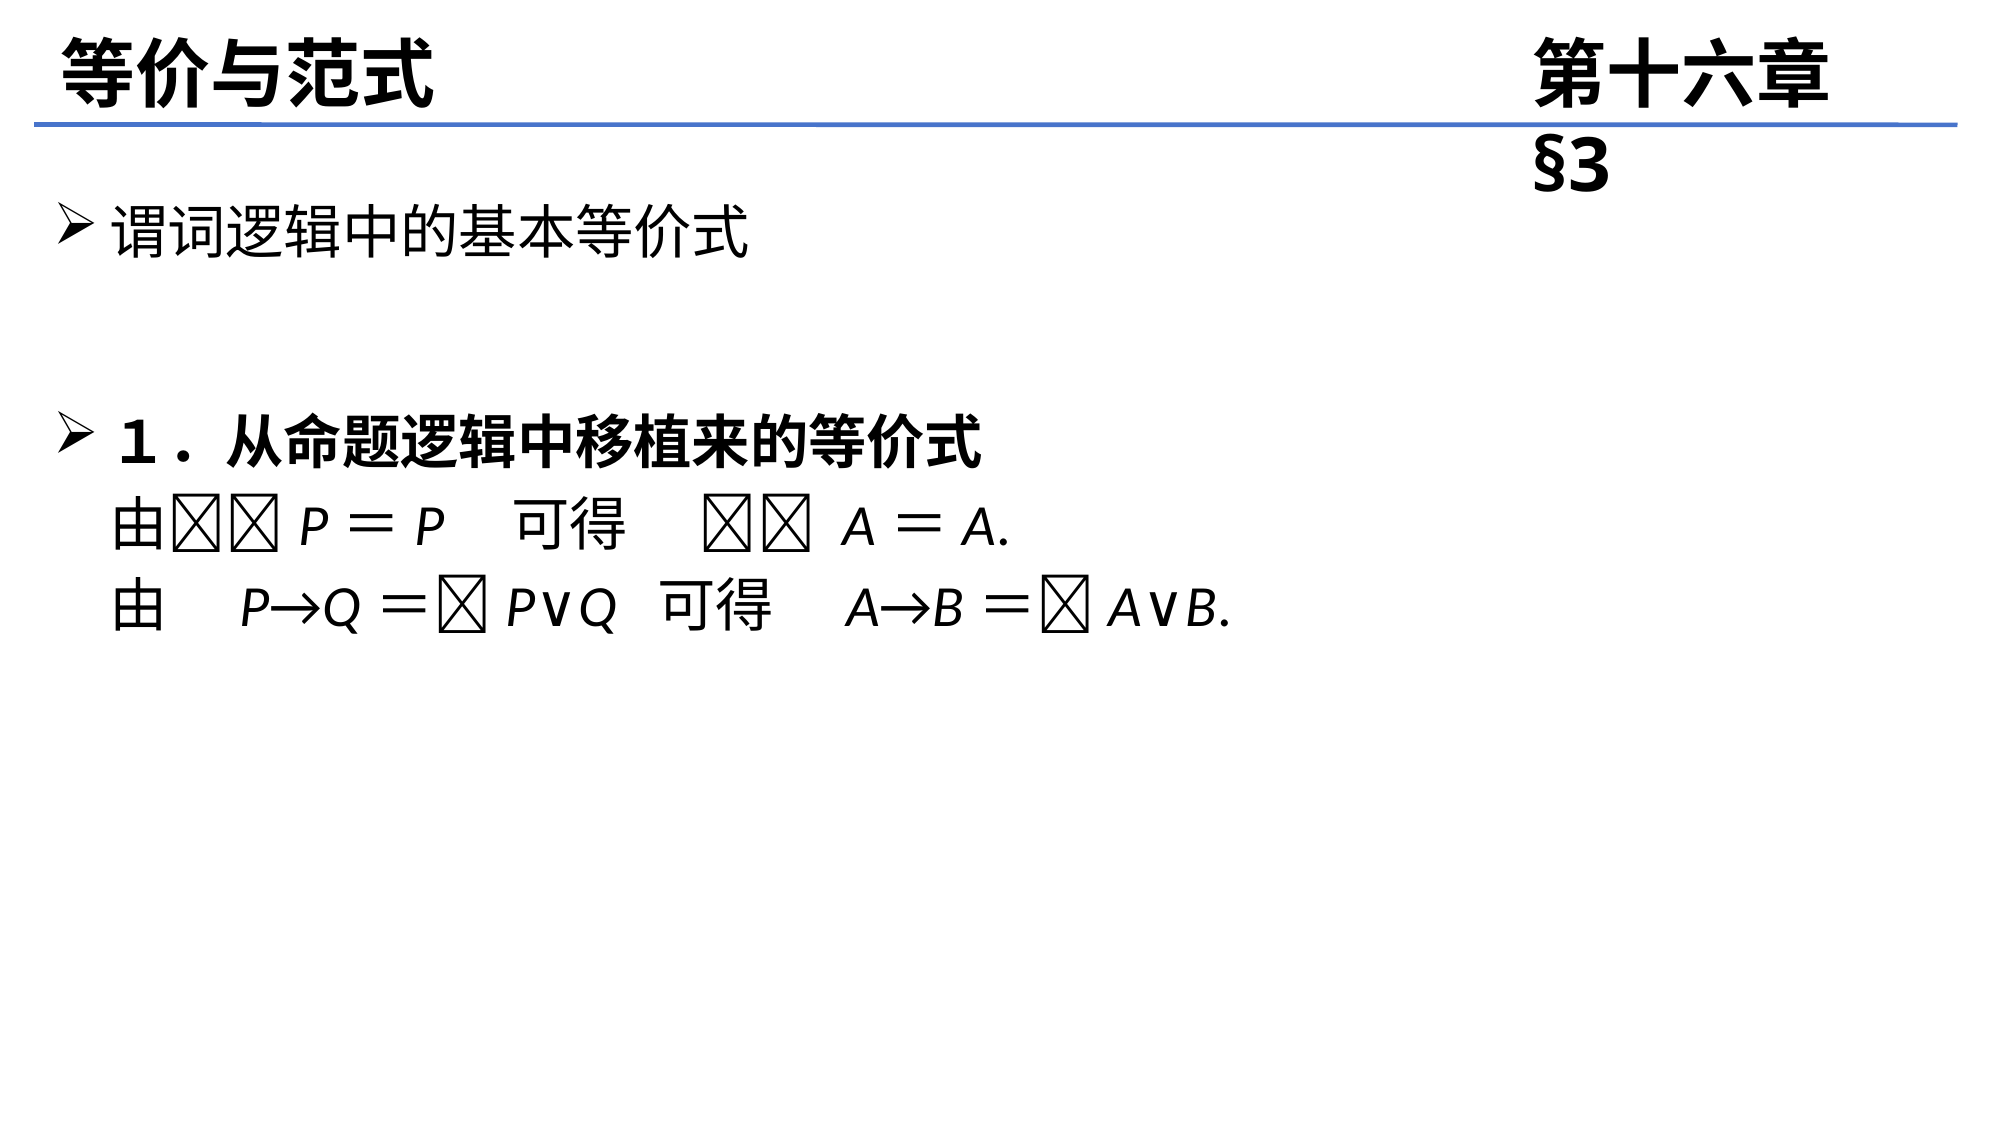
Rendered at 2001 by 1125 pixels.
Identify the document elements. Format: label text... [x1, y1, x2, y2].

text_box 等价与范式 [46, 18, 932, 124]
text_box 第十六章 §3 [1517, 19, 1958, 124]
text_box 谓词逻辑中的基本等价式 １．从命题逻辑中移植来的等价式 由P＝P 可得  A＝A. 由 P→Q＝P∨Q 可得 A→B＝A∨B. [38, 153, 1951, 1065]
text_box 第十六章 §3 [1517, 126, 1958, 214]
